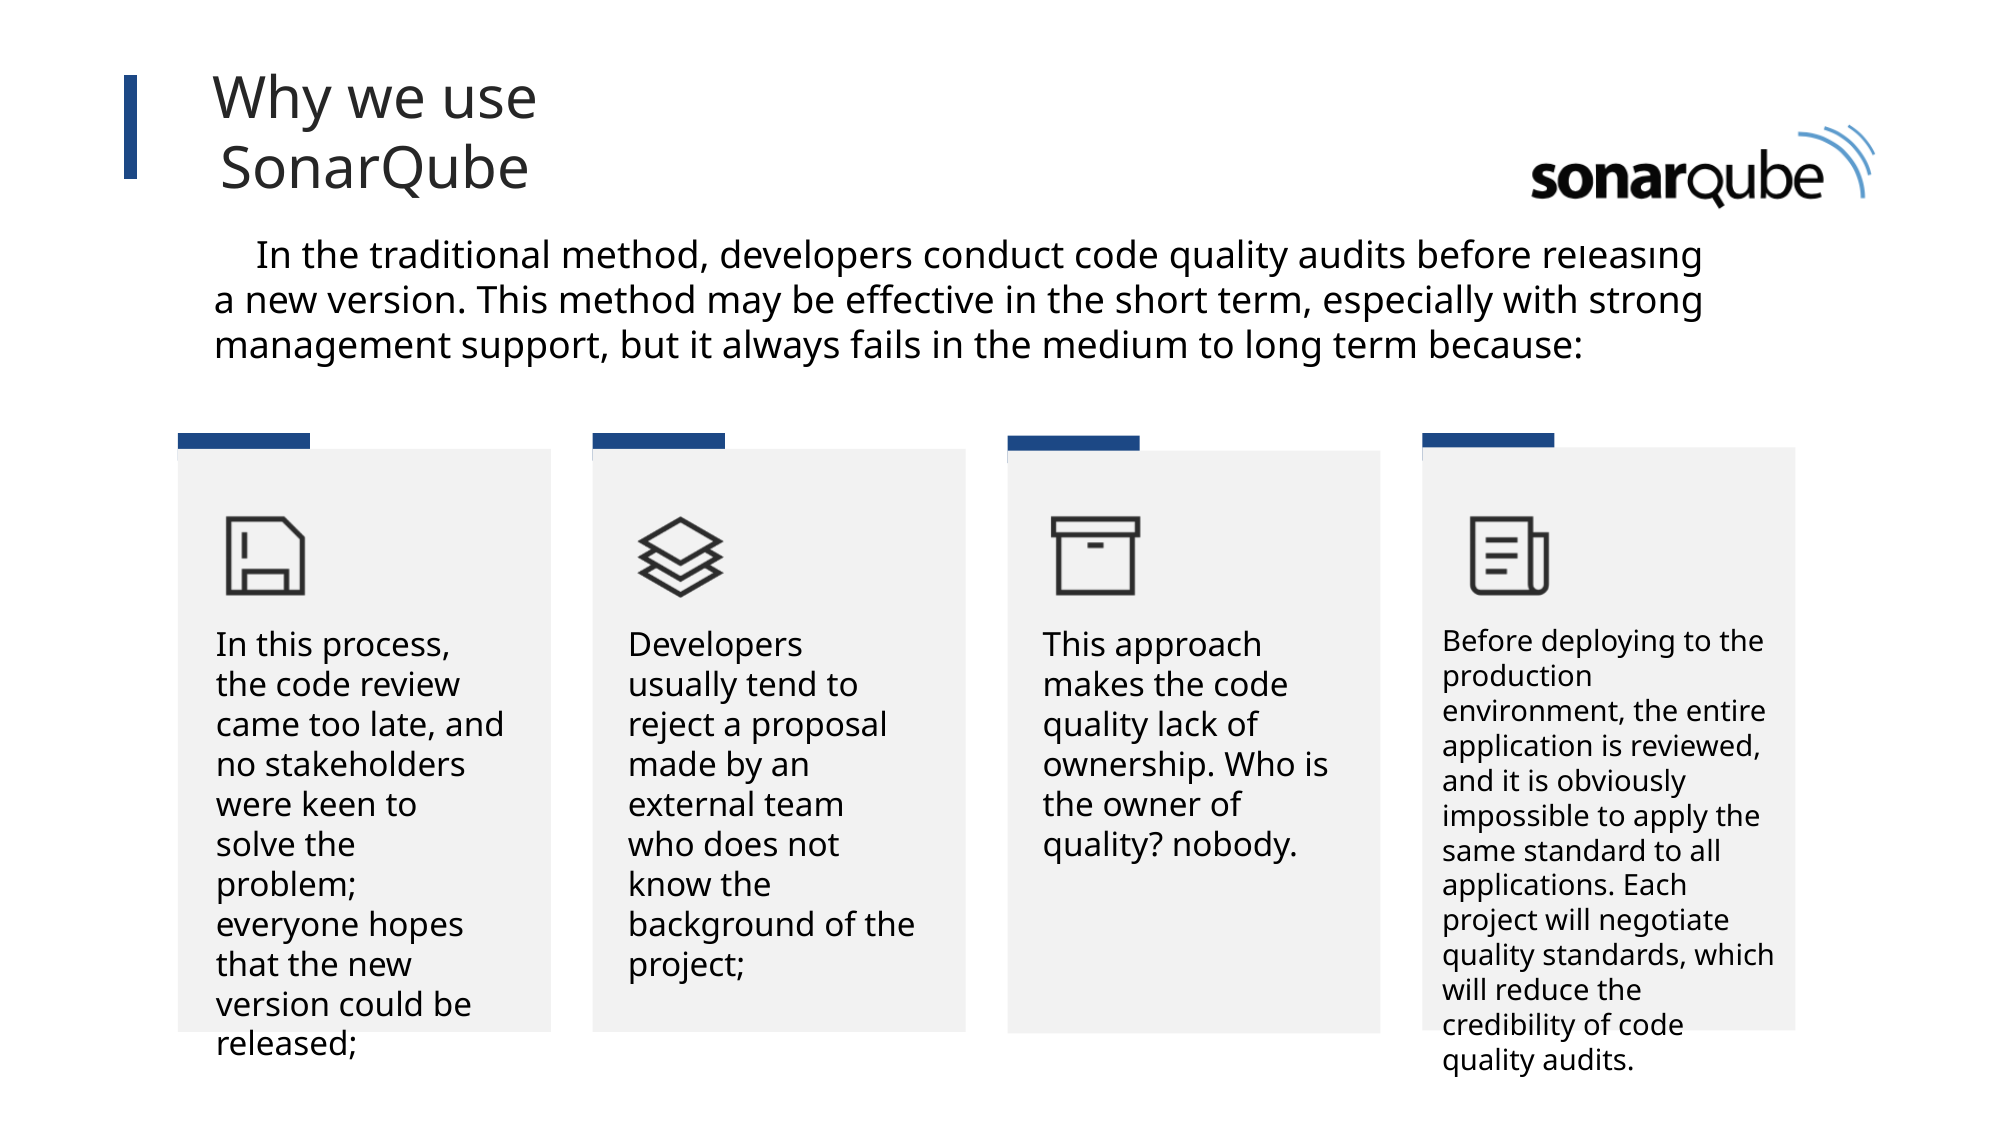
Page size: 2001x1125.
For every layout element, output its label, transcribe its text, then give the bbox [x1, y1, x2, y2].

text_box [592, 448, 967, 1033]
picture [205, 490, 331, 616]
text_box Why we use SonarQube [96, 52, 654, 208]
picture [1034, 490, 1161, 616]
picture [1503, 105, 1896, 246]
text_box In the traditional method, developers conduct code quality audits before releasing a new version. This method may be effective in the short term, especially with strong management support, but it always fails in the medium to long term because: [199, 223, 1747, 374]
text_box [1421, 432, 1555, 446]
text_box [1421, 446, 1796, 1031]
text_box Before deploying to the production environment, the entire application is reviewed, and it is obviously impossible to apply the same standard to all applications. Each project will negotiate quality standards, which will reduce the credibility of code quality audits. [1427, 614, 1795, 1084]
text_box [177, 448, 552, 1033]
picture [1449, 490, 1575, 616]
picture [620, 490, 746, 616]
text_box Developers usually tend to reject a proposal made by an external team who does not know the background of the project; [613, 616, 933, 991]
text_box [1007, 435, 1141, 449]
text_box In this process, the code review came too late, and no stakeholders were keen to solve the problem; everyone hopes that the new version could be released; [201, 616, 521, 1070]
text_box [592, 432, 726, 448]
text_box This approach makes the code quality lack of ownership. Who is the owner of quality? nobody. [1027, 616, 1347, 871]
text_box [1007, 449, 1382, 1034]
text_box [177, 432, 311, 448]
